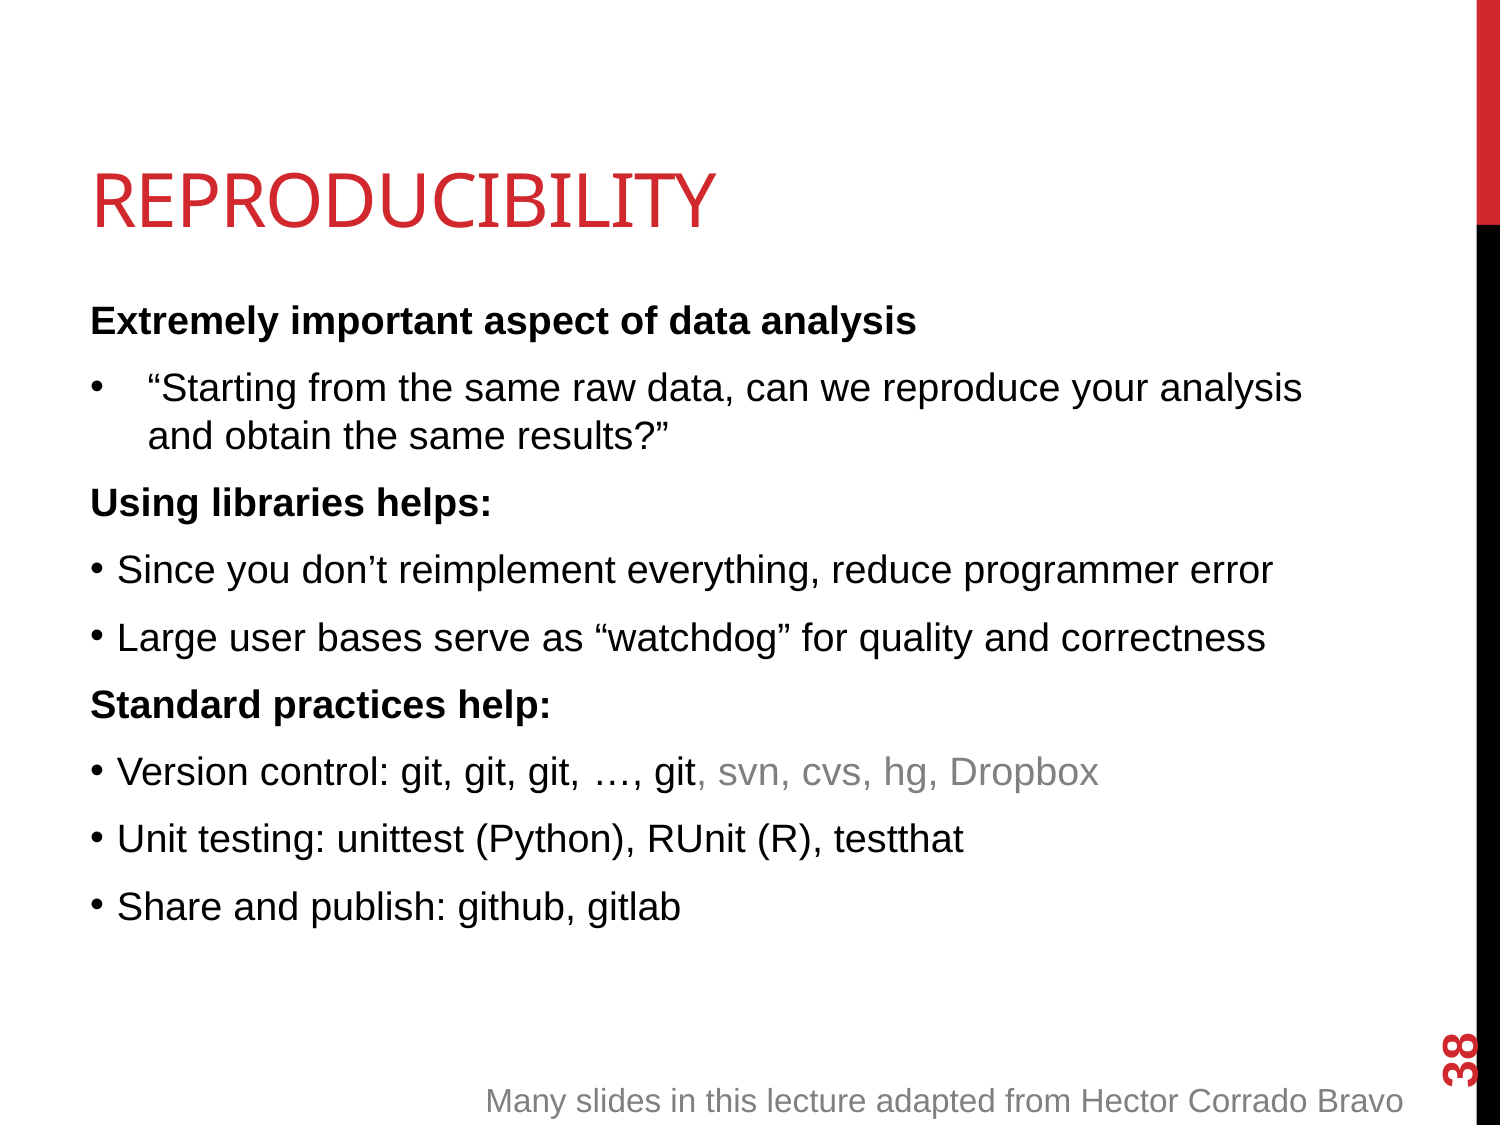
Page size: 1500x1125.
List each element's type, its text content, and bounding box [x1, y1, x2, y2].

text_box Many slides in this lecture adapted from Hector Corrado Bravo [378, 1071, 1421, 1125]
slide_number 38 [1427, 887, 1488, 1104]
title Reproducibility [75, 25, 1025, 250]
list Extremely important aspect of data analysis “Starting from the same raw data, can we reproduce your analysis and obtain the same results?” Using libraries helps: Since you don’t reimplement everything, reduce programmer error Large user bases serve as “watchdog” for quality and correctness Standard practices help: Version control: git, git, git, …, git, svn, cvs, hg, Dropbox Unit testing: unittest (Python), RUnit (R), testthat Share and publish: github, gitlab [75, 287, 1325, 1005]
